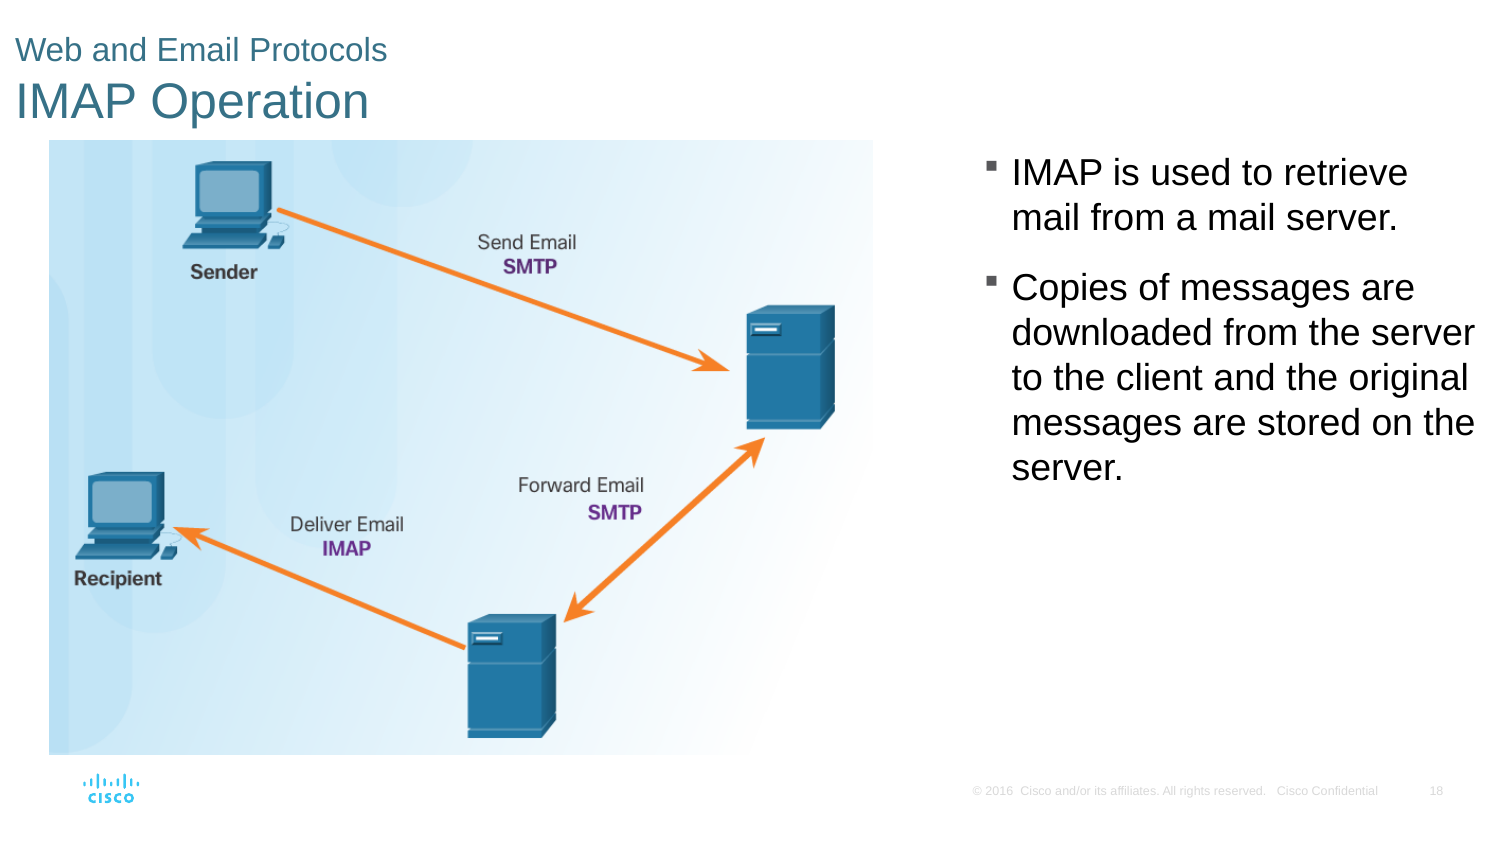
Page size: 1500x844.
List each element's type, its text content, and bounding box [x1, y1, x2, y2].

list IMAP is used to retrieve mail from a mail server. Copies of messages are downloaded from the server to the client and the original messages are stored on the server. [969, 140, 1500, 795]
picture [49, 140, 873, 755]
title Web and Email Protocols IMAP Operation [0, 16, 1500, 141]
